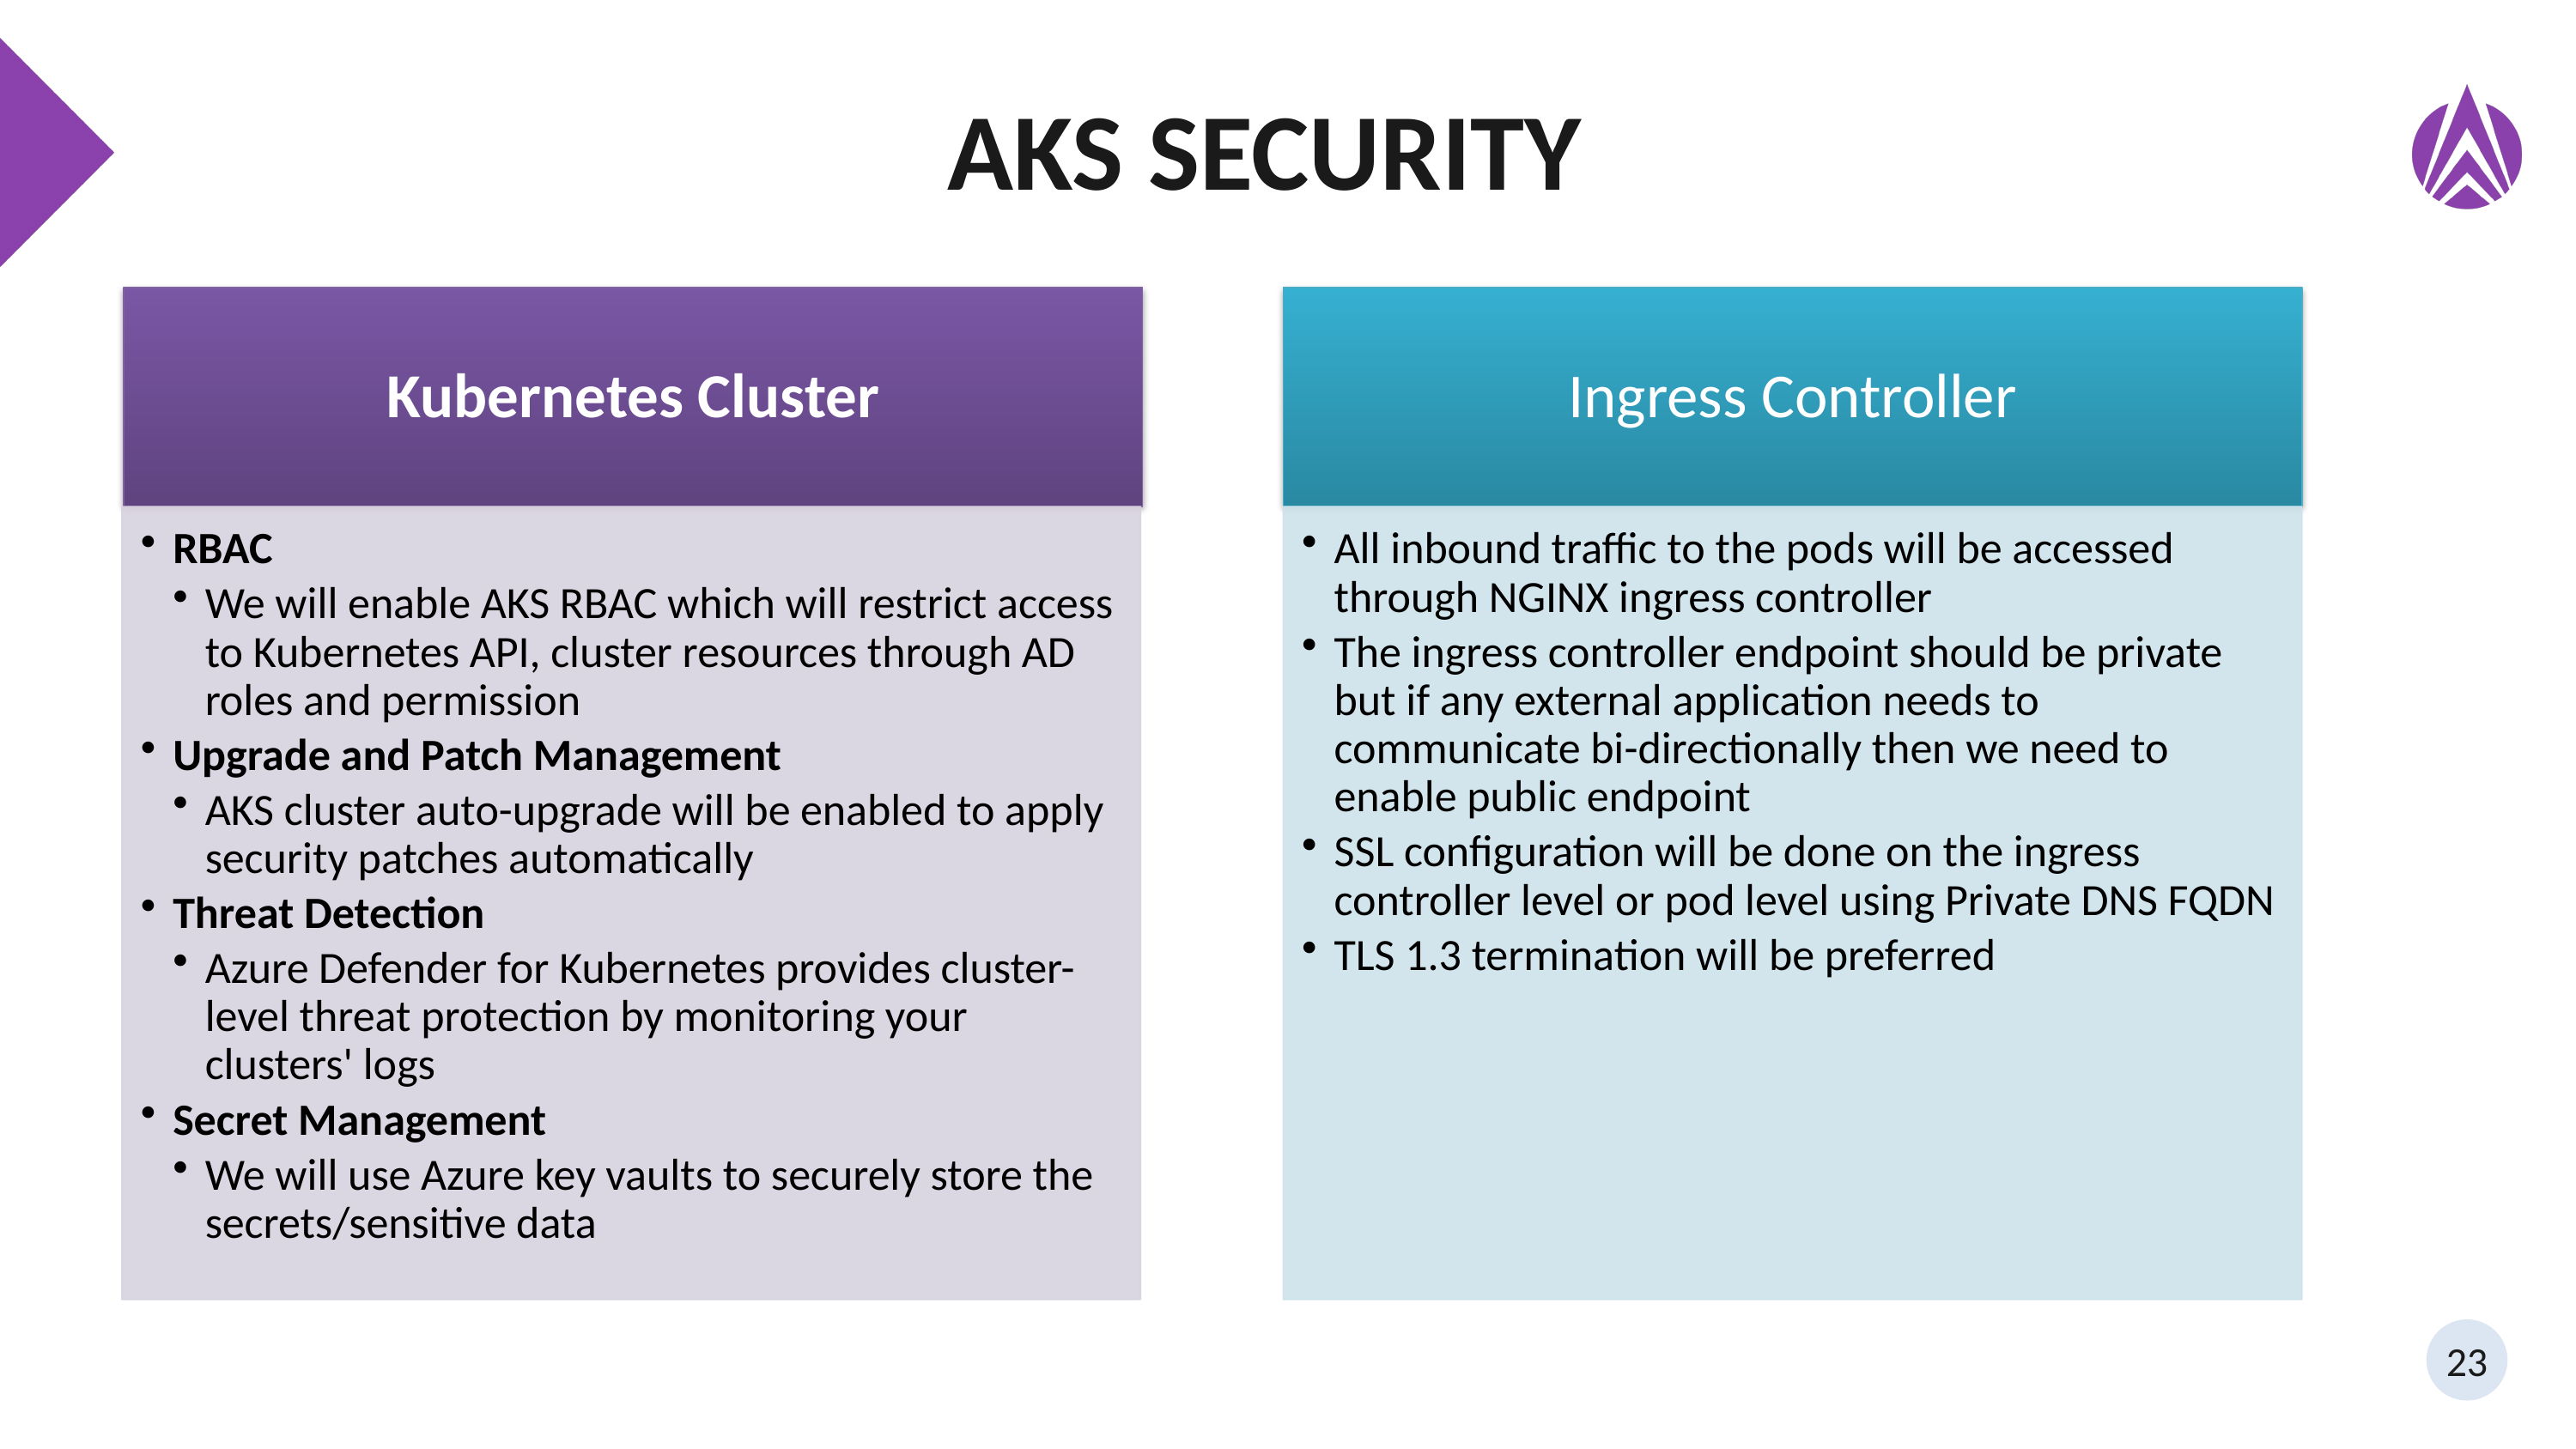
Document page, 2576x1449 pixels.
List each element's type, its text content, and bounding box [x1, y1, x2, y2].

text_box [185, 248, 2373, 706]
picture [0, 38, 114, 267]
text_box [121, 280, 2303, 1307]
title AKS SECURITY [173, 106, 2357, 214]
picture [2412, 83, 2522, 209]
